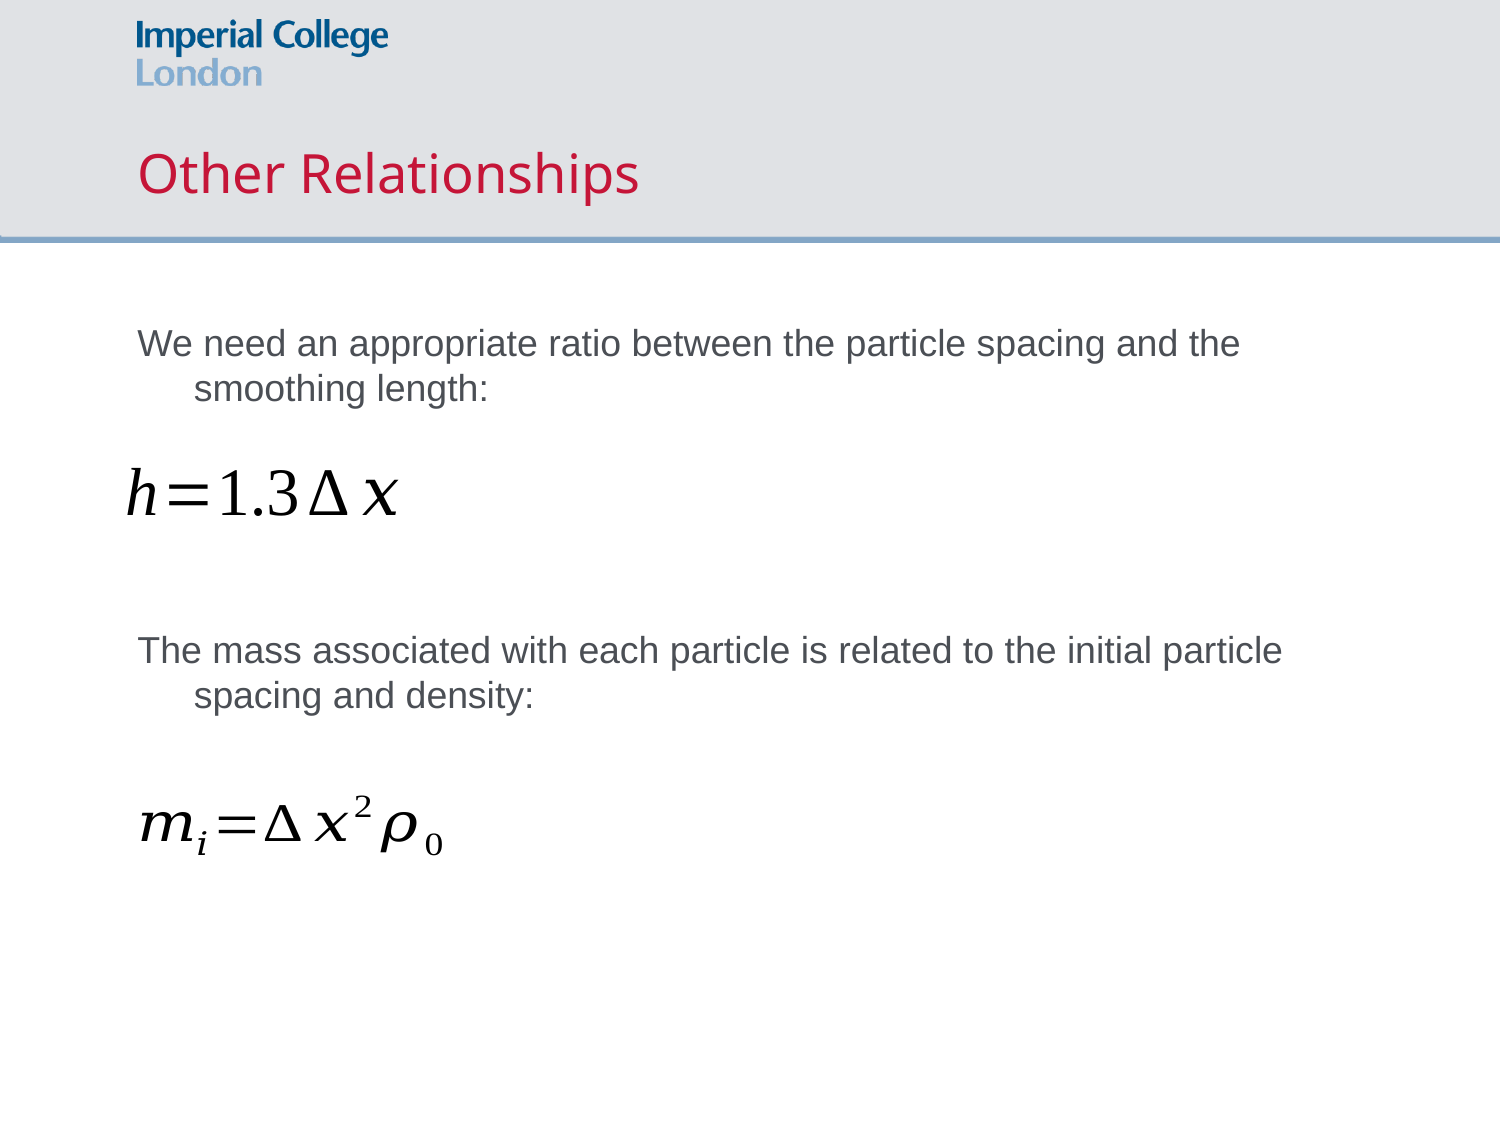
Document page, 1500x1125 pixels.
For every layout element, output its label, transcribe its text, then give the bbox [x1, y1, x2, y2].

picture [0, 0, 1500, 243]
title Other Relationships [137, 99, 1375, 205]
list We need an appropriate ratio between the particle spacing and the smoothing length: The mass associated with each particle is related to the initial particle spacing and density: [137, 318, 1375, 1051]
